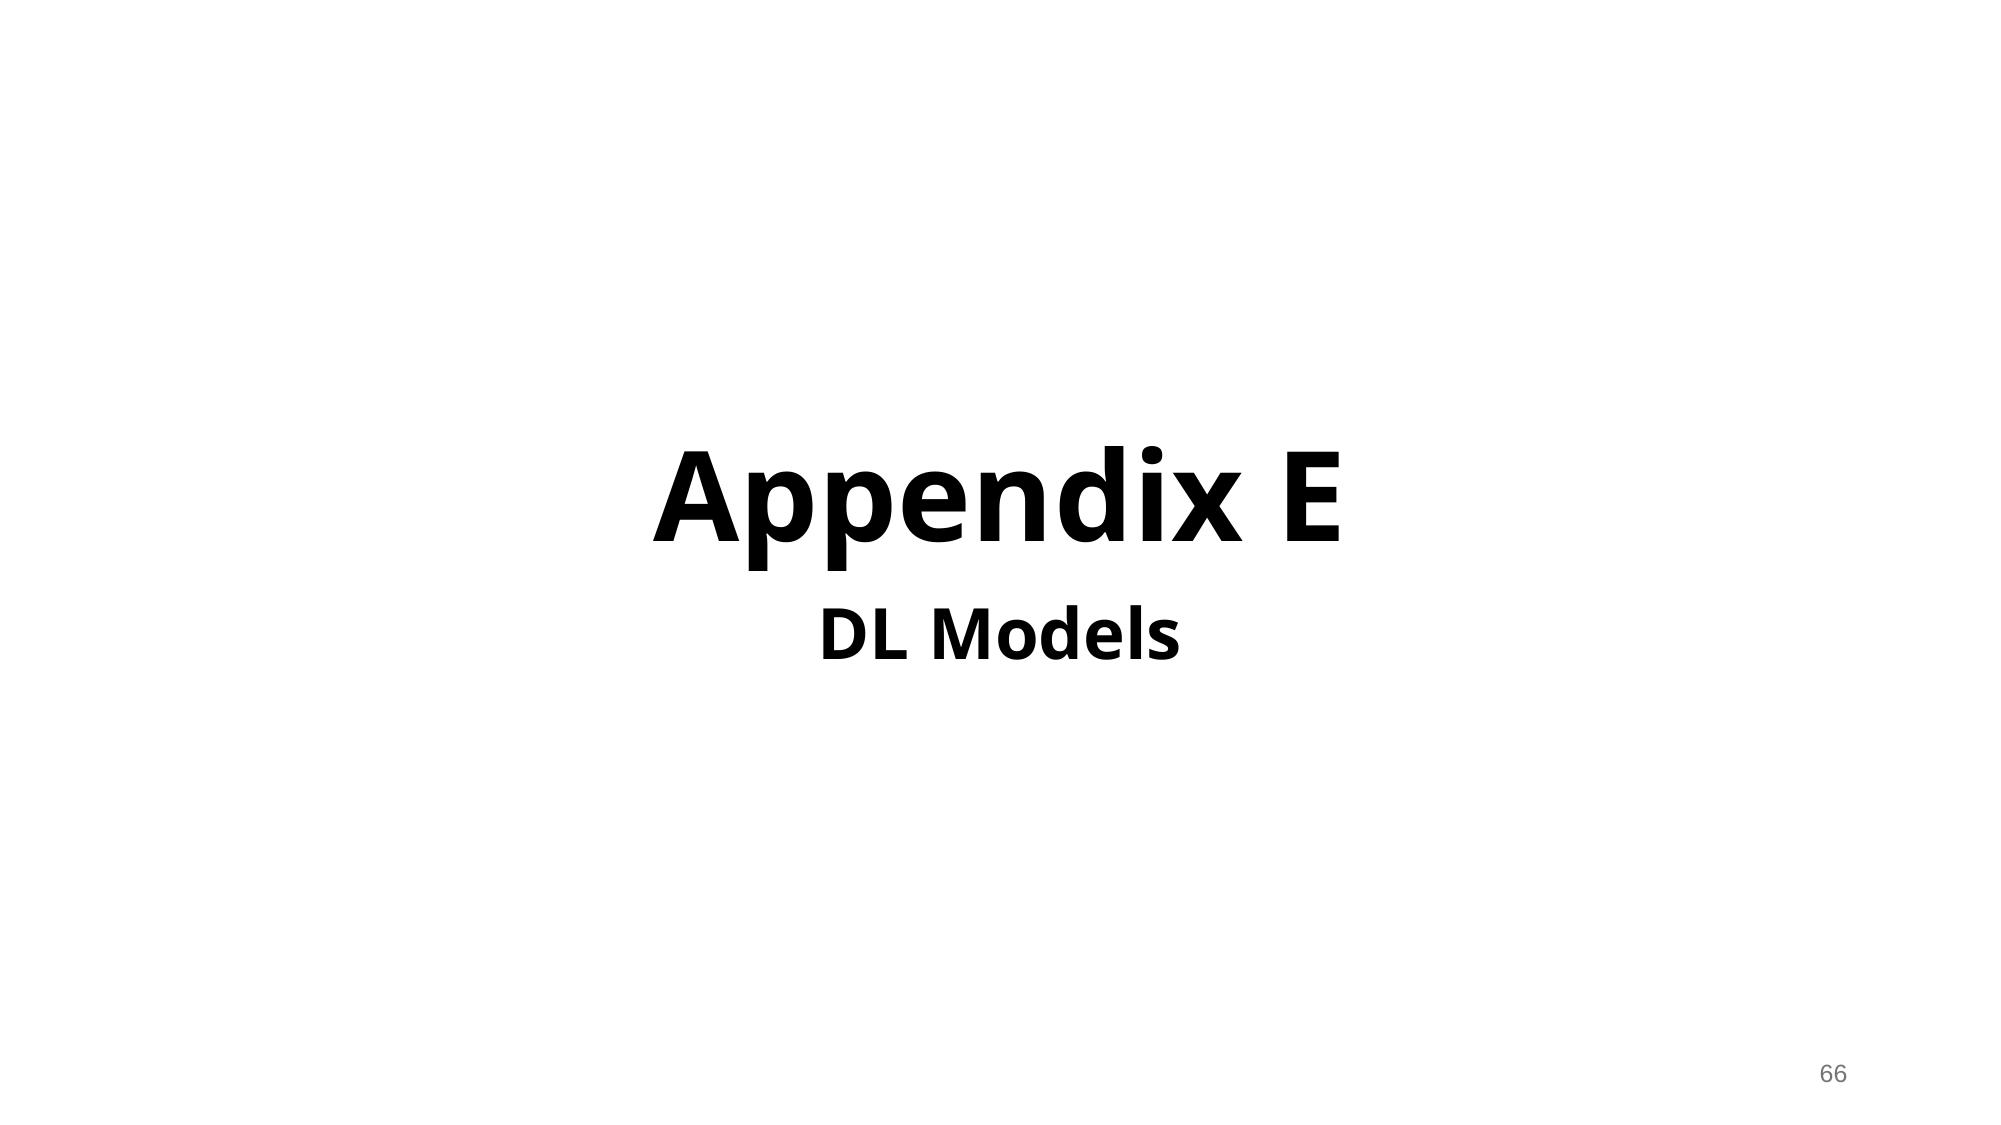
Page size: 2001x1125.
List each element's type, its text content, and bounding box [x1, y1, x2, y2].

title Appendix E [249, 184, 1750, 576]
subtitle DL Models [249, 590, 1750, 863]
slide_number ‹#› [1412, 1042, 1863, 1103]
